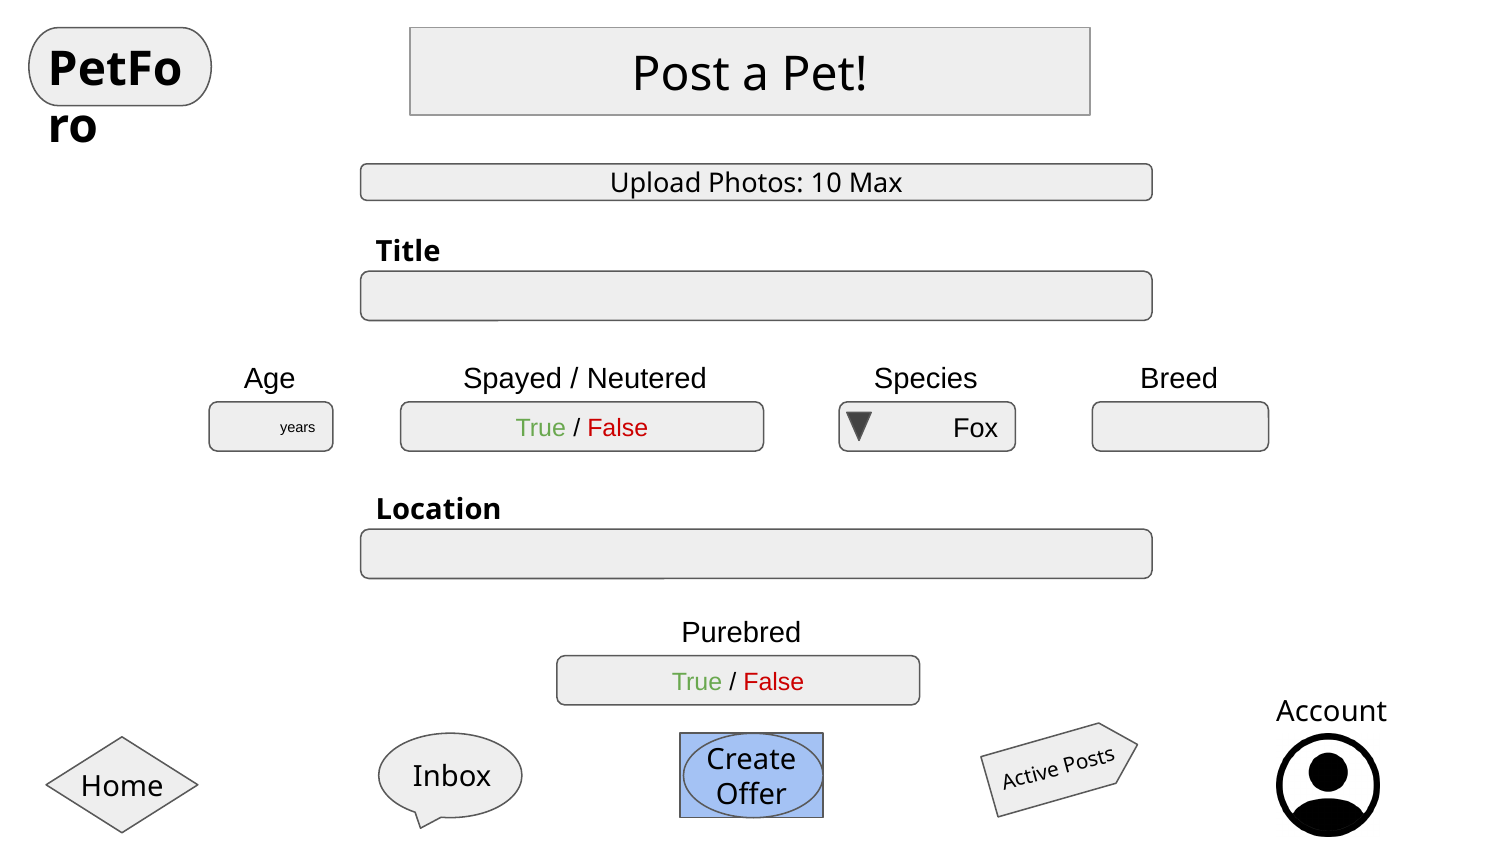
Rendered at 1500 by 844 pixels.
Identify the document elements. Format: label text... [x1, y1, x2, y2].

text_box [97, 736, 146, 752]
text_box PetForo [32, 22, 216, 168]
text_box Fox [839, 408, 1016, 452]
text_box [980, 723, 1107, 761]
text_box Account [1261, 676, 1414, 742]
text_box Home [65, 752, 190, 817]
text_box Breed [1091, 344, 1268, 410]
text_box Inbox [397, 742, 522, 808]
text_box [28, 49, 32, 85]
text_box years [209, 406, 333, 452]
picture [1276, 733, 1380, 837]
text_box [378, 747, 397, 804]
text_box [190, 779, 198, 790]
text_box [360, 529, 1153, 579]
text_box Spayed / Neutered [399, 344, 772, 410]
text_box True / False [556, 664, 920, 705]
text_box [360, 271, 1153, 321]
text_box [846, 412, 872, 441]
text_box Post a Pet! [410, 27, 1090, 116]
text_box Age [207, 344, 332, 410]
text_box [97, 817, 147, 833]
text_box Create Offer [675, 724, 828, 825]
text_box Active Posts [980, 712, 1178, 811]
text_box [404, 808, 496, 829]
text_box Purebred [555, 598, 928, 664]
text_box Location [360, 475, 576, 541]
text_box Species [837, 344, 1015, 410]
text_box Upload Photos: 10 Max [360, 163, 1153, 201]
text_box [1092, 408, 1269, 452]
text_box True / False [400, 410, 764, 452]
text_box [996, 777, 1120, 817]
text_box Title [360, 217, 474, 283]
text_box [406, 733, 495, 742]
text_box [46, 772, 65, 797]
